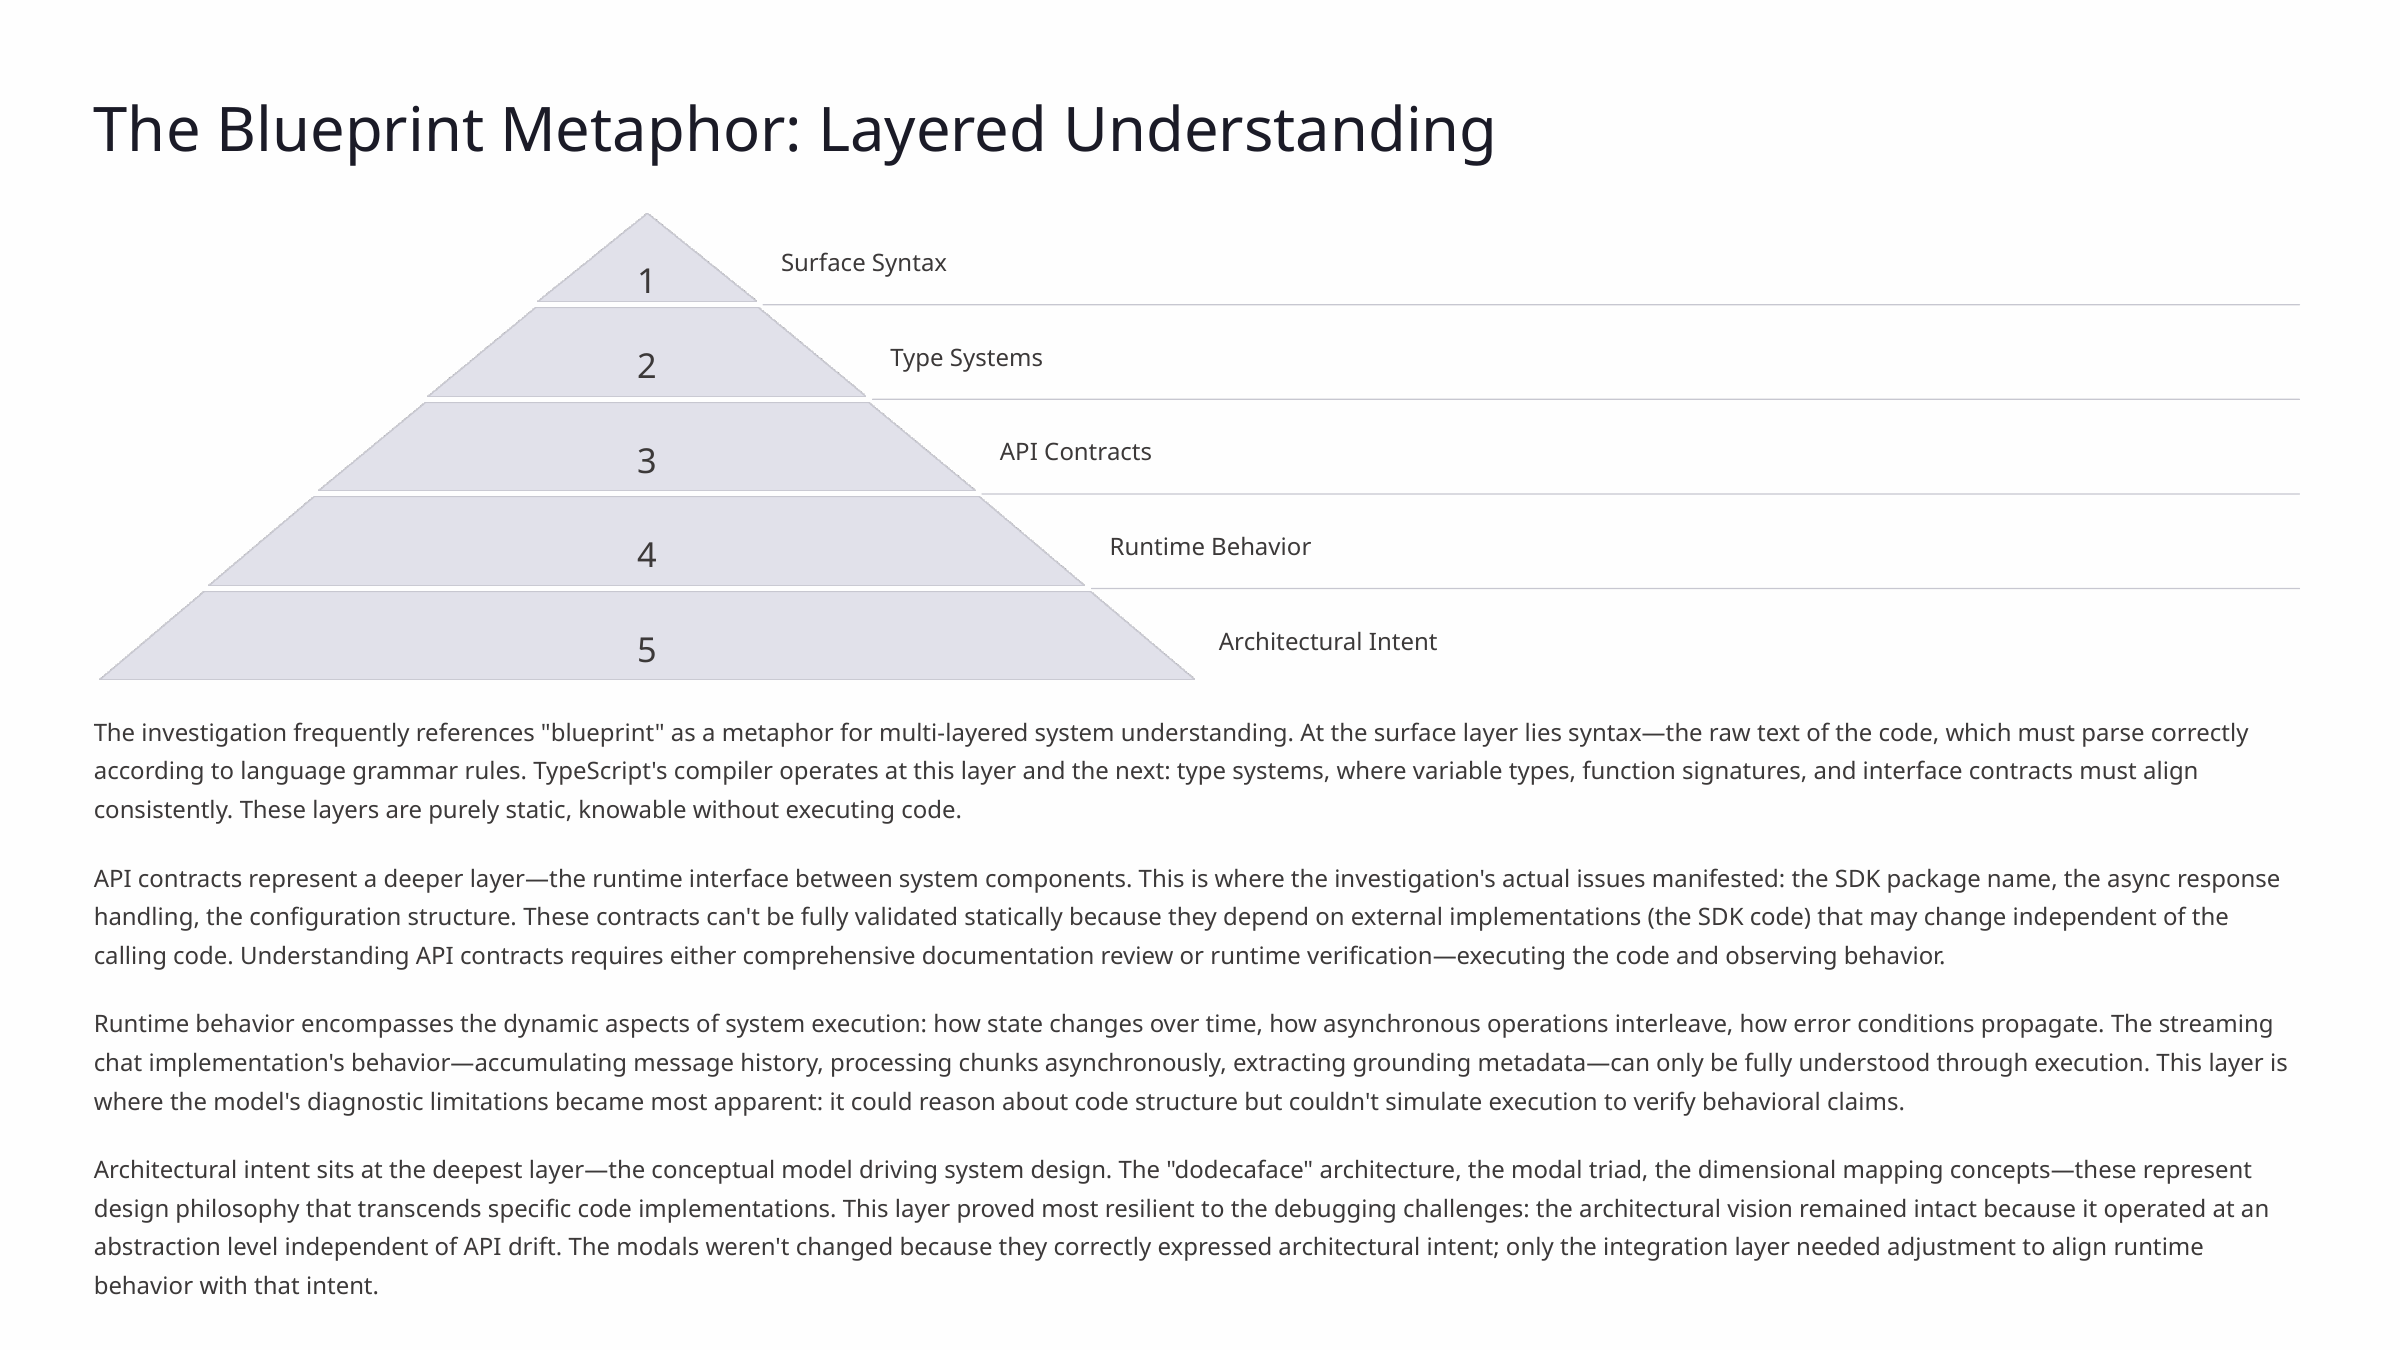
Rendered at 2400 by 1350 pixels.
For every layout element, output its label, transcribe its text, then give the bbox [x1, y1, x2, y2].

picture [427, 307, 866, 397]
picture [208, 496, 1085, 586]
text_box Runtime behavior encompasses the dynamic aspects of system execution: how state changes over time, how asynchronous operations interleave, how error conditions propagate. The streaming chat implementation's behavior—accumulating message history, processing chunks asynchronously, extracting grounding metadata—can only be fully understood through execution. This layer is where the model's diagnostic limitations became most apparent: it could reason about code structure but couldn't simulate execution to verify behavioral claims. [93, 999, 2307, 1117]
text_box Type Systems [890, 332, 1043, 372]
text_box The Blueprint Metaphor: Layered Understanding [93, 87, 1512, 164]
text_box Surface Syntax [781, 237, 945, 277]
text_box The investigation frequently references "blueprint" as a metaphor for multi-layered system understanding. At the surface layer lies syntax—the raw text of the code, which must parse correctly according to language grammar rules. TypeScript's compiler operates at this layer and the next: type systems, where variable types, function signatures, and interface contracts must align consistently. These layers are purely static, knowable without executing code. [93, 707, 2307, 826]
text_box API Contracts [999, 426, 1151, 467]
text_box Architectural intent sits at the deepest layer—the conceptual model driving system design. The "dodecaface" architecture, the modal triad, the dimensional mapping concepts—these represent design philosophy that transcends specific code implementations. This layer proved most resilient to the debugging challenges: the architectural vision remained intact because it operated at an abstraction level independent of API drift. The modals weren't changed because they correctly expressed architectural intent; only the integration layer needed adjustment to align runtime behavior with that intent. [93, 1144, 2307, 1263]
text_box API contracts represent a deeper layer—the runtime interface between system components. This is where the investigation's actual issues manifested: the SDK package name, the async response handling, the configuration structure. These contracts can't be fully validated statically because they depend on external implementations (the SDK code) that may change independent of the calling code. Understanding API contracts requires either comprehensive documentation review or runtime verification—executing the code and observing behavior. [93, 853, 2307, 972]
text_box Runtime Behavior [1109, 521, 1302, 561]
picture [318, 402, 976, 491]
text_box Architectural Intent [1218, 616, 1428, 656]
picture [537, 213, 757, 302]
picture [99, 591, 1195, 680]
